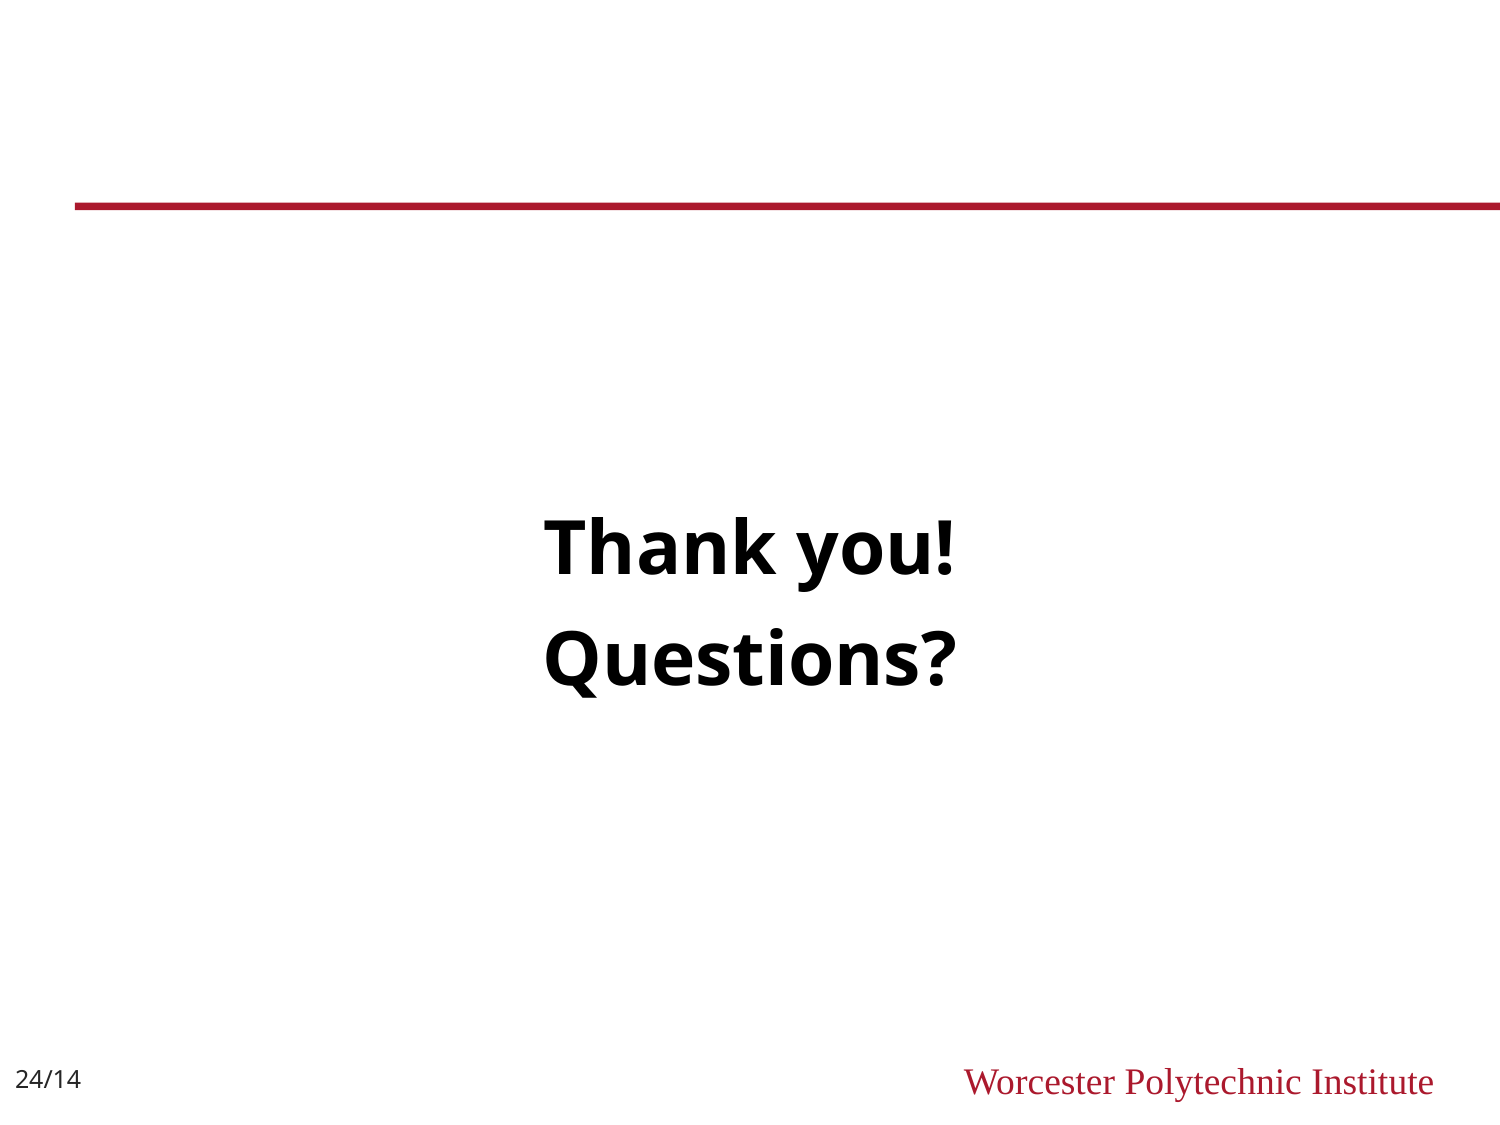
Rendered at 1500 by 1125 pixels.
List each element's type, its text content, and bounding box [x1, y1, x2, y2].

slide_number 24/14 [0, 1047, 113, 1113]
list Thank you! Questions? [75, 249, 1425, 1013]
